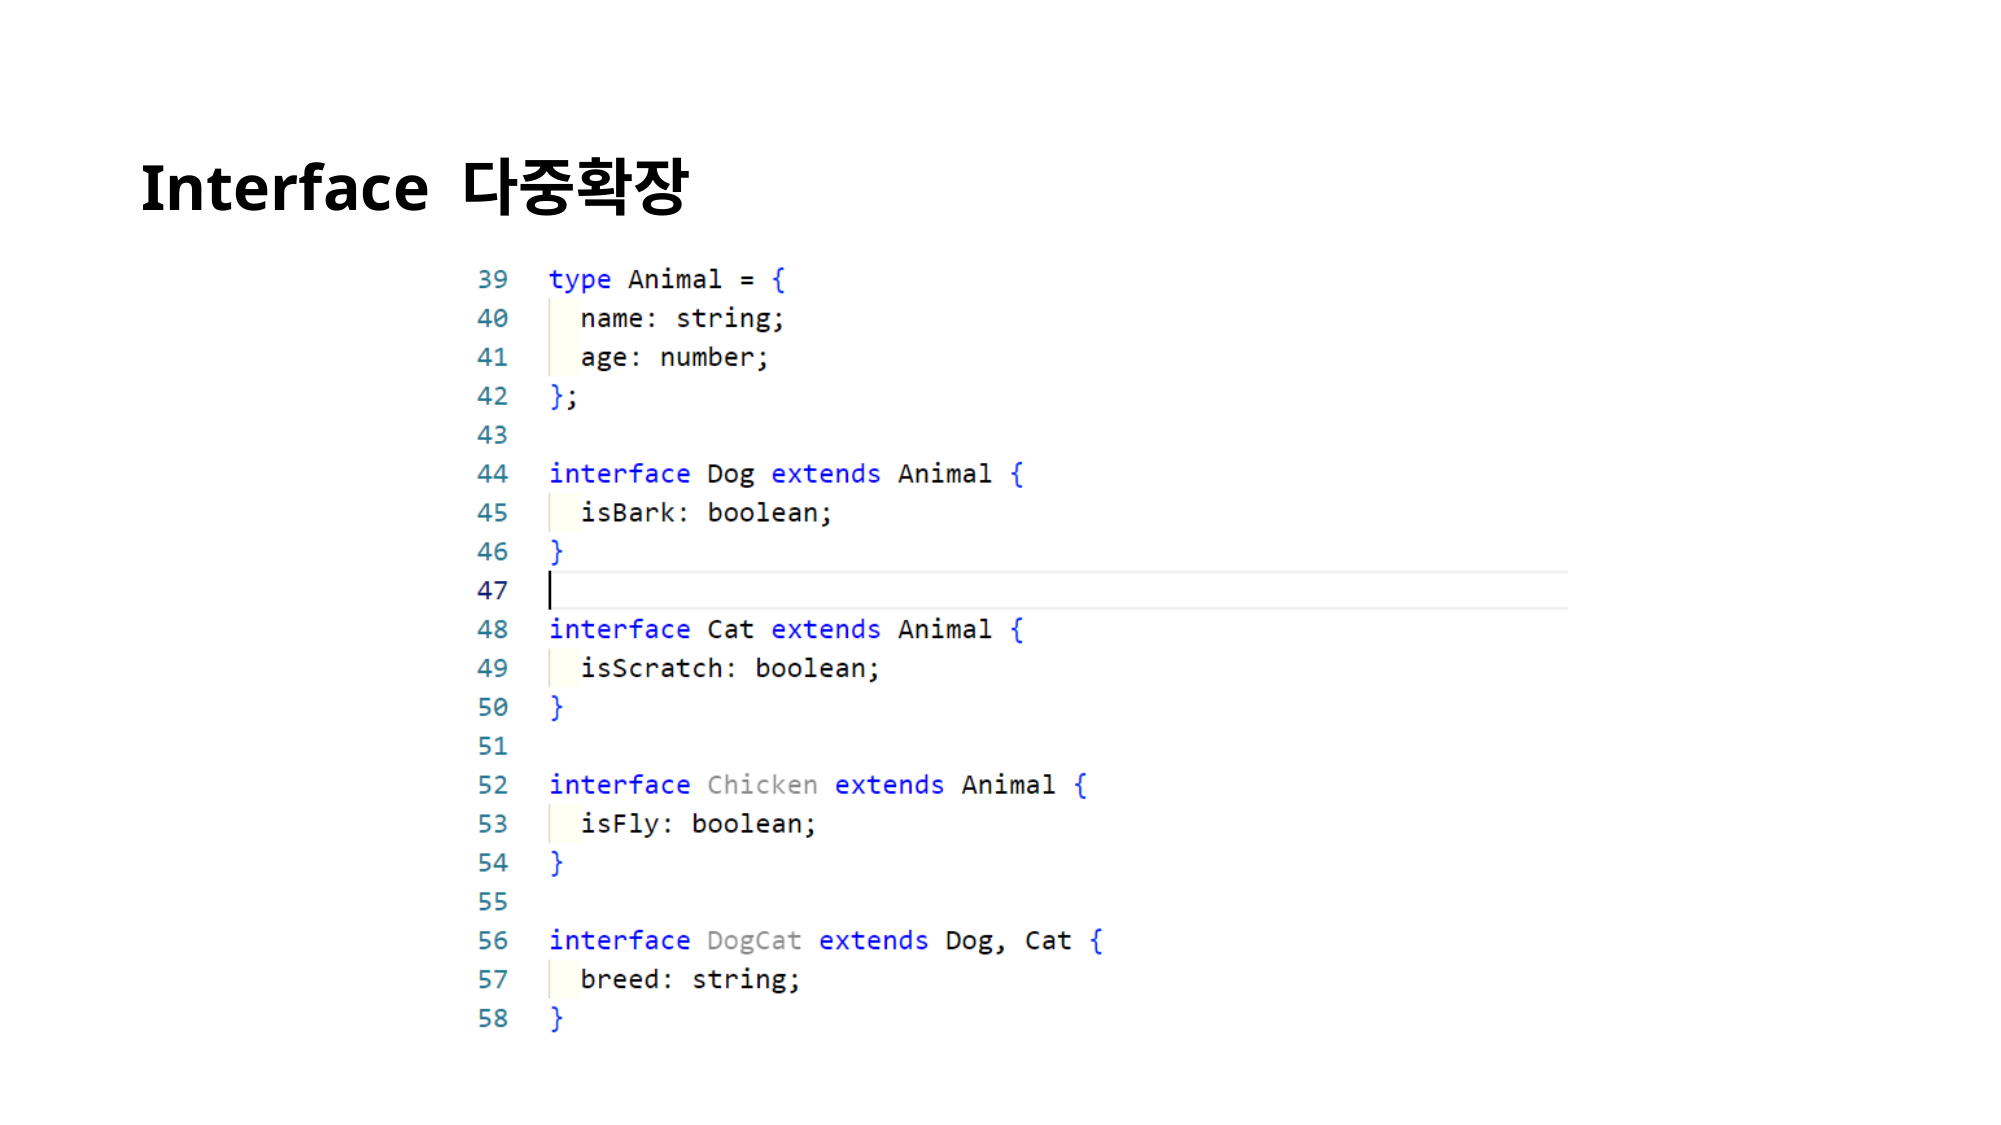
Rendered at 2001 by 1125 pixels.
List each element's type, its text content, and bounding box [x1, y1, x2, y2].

picture [432, 252, 1568, 1035]
text_box Interface 다중확장 [126, 140, 1874, 231]
